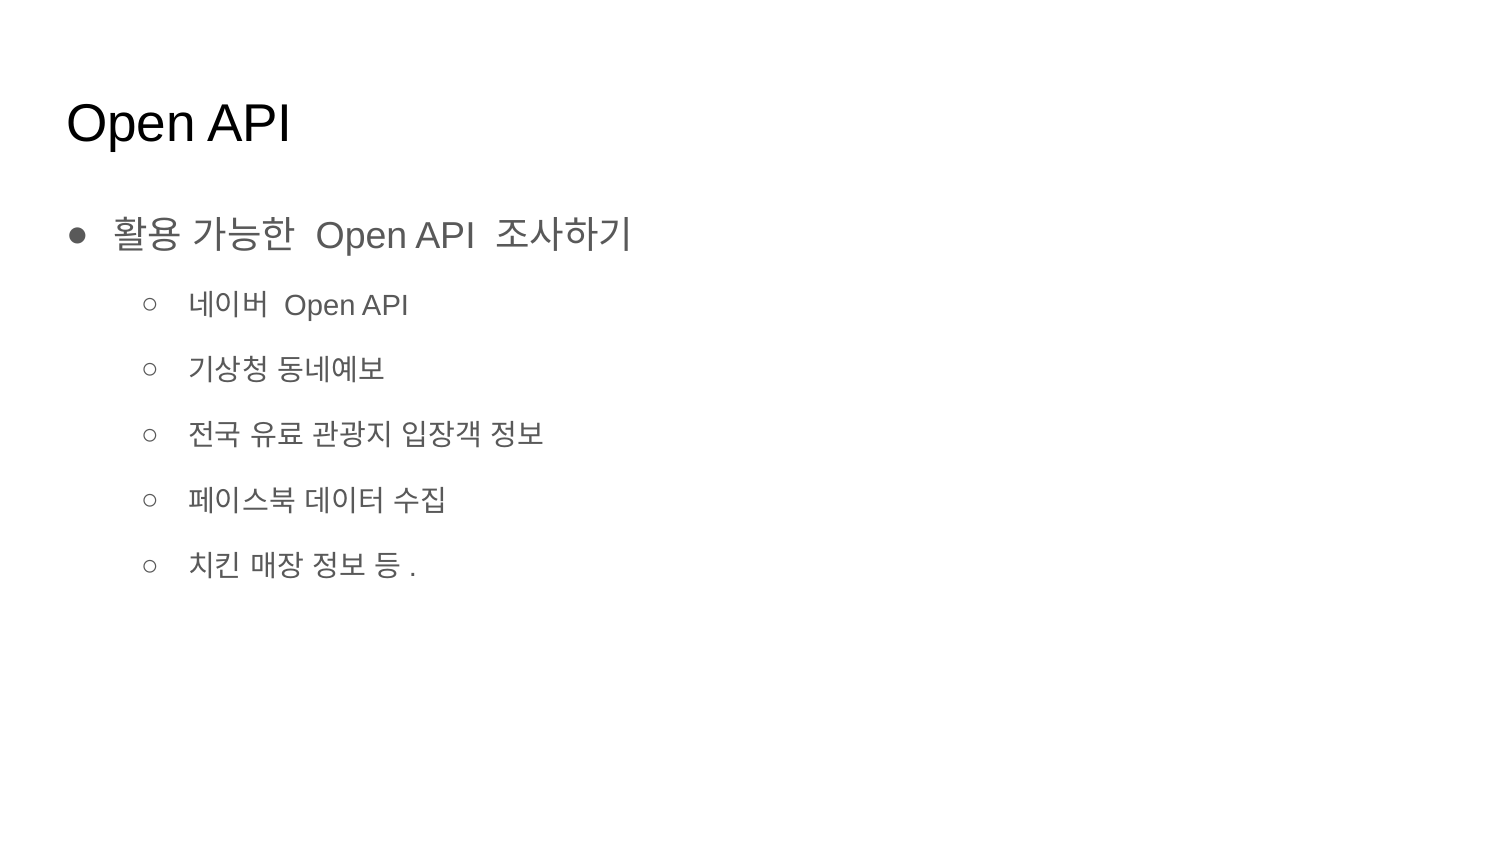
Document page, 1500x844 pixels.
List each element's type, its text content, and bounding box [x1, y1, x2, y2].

list 활용 가능한 Open API 조사하기 네이버 Open API 기상청 동네예보 전국 유료 관광지 입장객 정보 페이스북 데이터 수집 치킨 매장 정보 등. [51, 189, 1449, 764]
title Open API [51, 72, 1449, 167]
